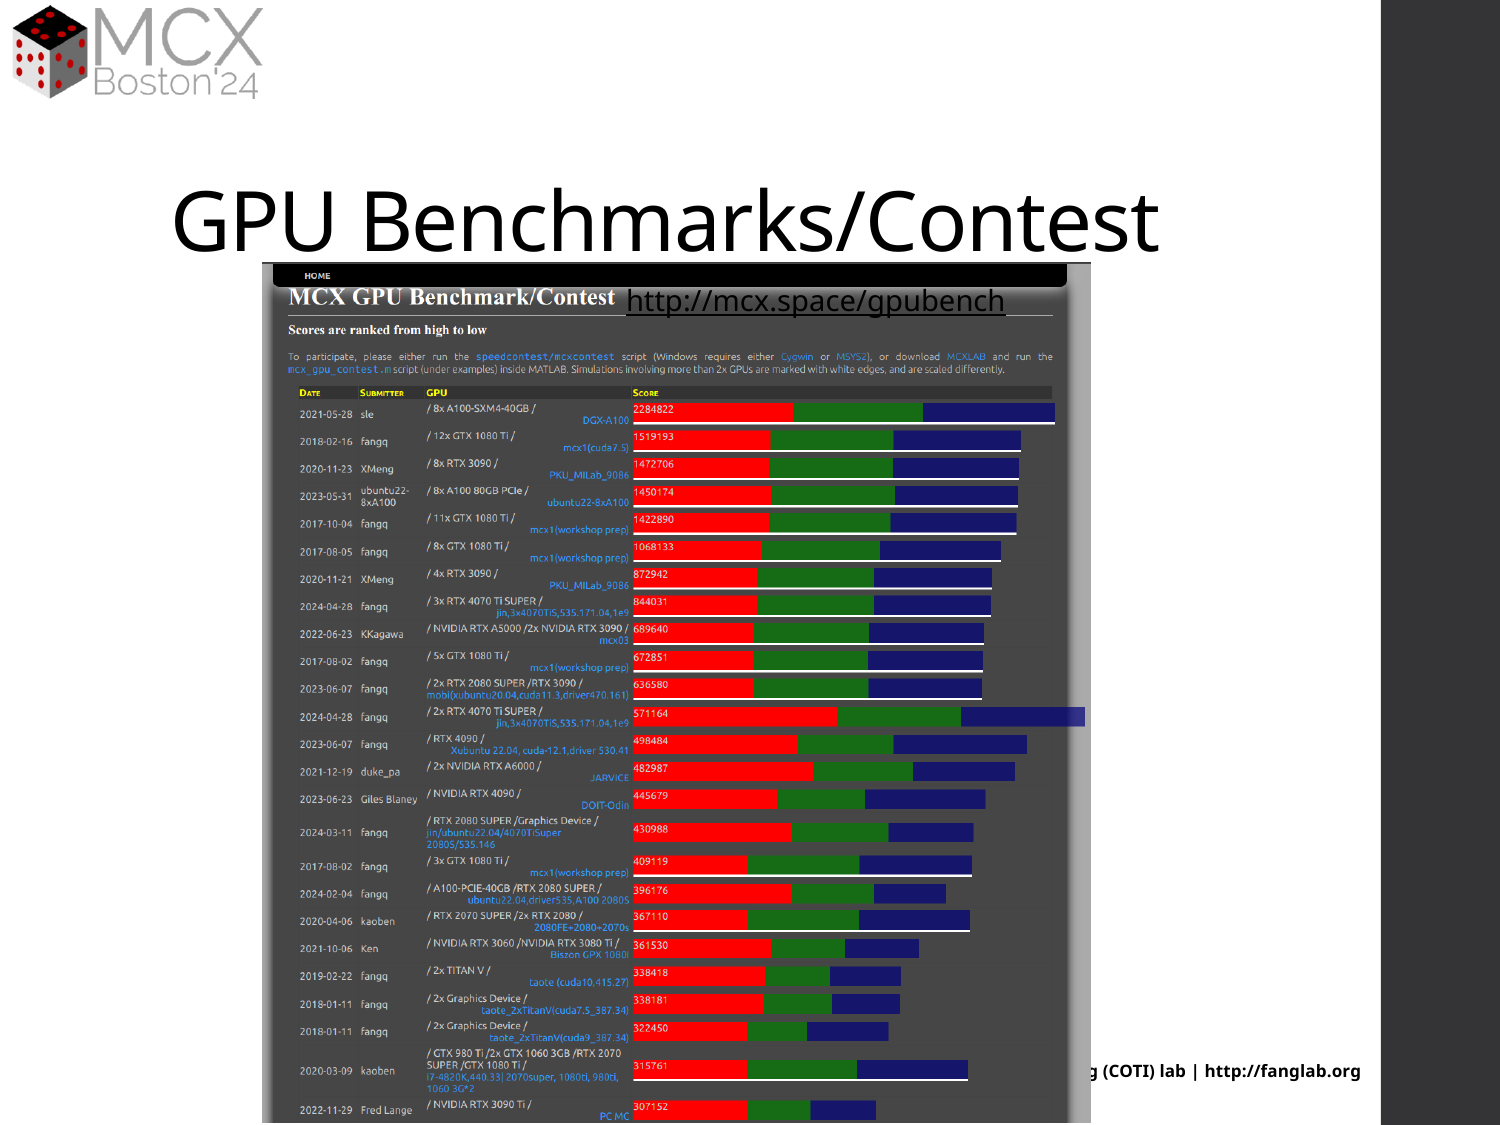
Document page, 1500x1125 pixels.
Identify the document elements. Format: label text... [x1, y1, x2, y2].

picture [12, 5, 263, 99]
title GPU Benchmarks/Contest [155, 60, 1348, 278]
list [262, 262, 1091, 1123]
